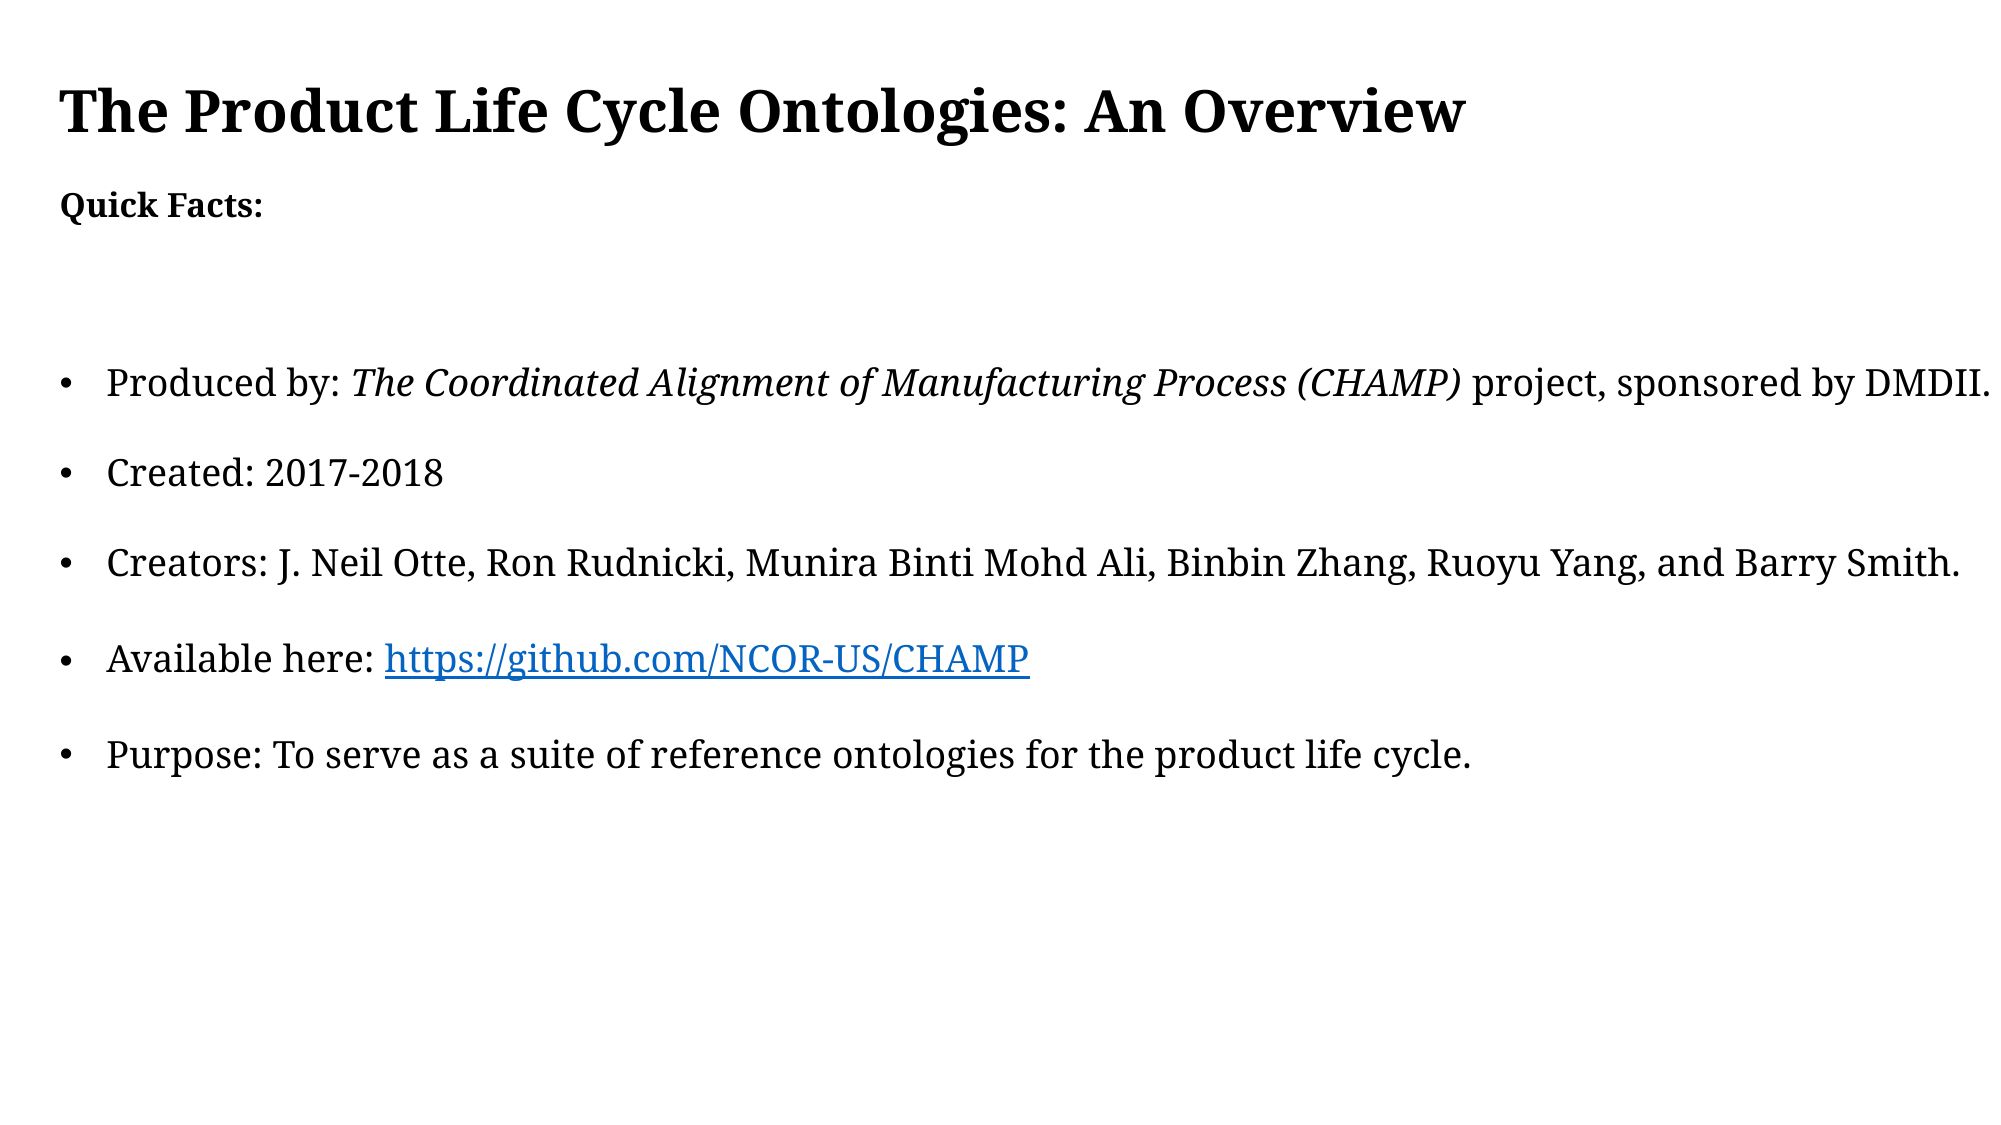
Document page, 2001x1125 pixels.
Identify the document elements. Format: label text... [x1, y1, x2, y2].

text_box The Product Life Cycle Ontologies: An Overview Quick Facts: Produced by: The Coordinated Alignment of Manufacturing Process (CHAMP) project, sponsored by DMDII. Created: 2017-2018 Creators: J. Neil Otte, Ron Rudnicki, Munira Binti Mohd Ali, Binbin Zhang, Ruoyu Yang, and Barry Smith. Available here: https://github.com/NCOR-US/CHAMP Purpose: To serve as a suite of reference ontologies for the product life cycle. [44, 67, 2000, 994]
